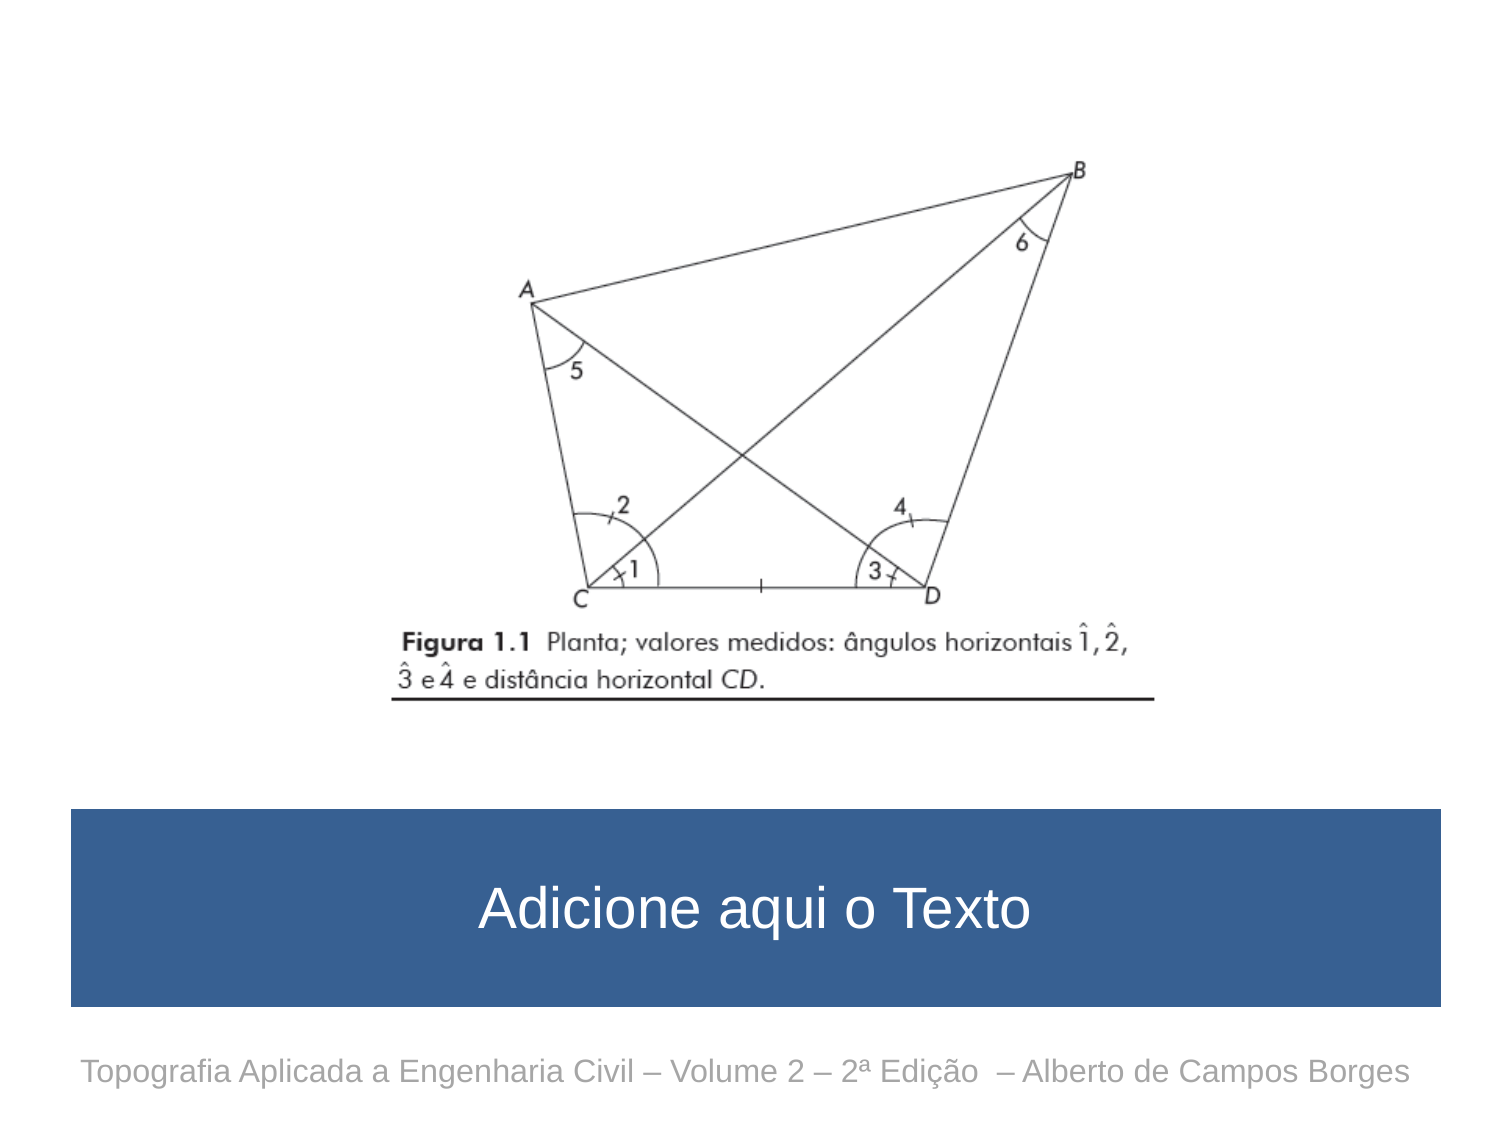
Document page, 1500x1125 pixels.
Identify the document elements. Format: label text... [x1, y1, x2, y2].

text_box Adicione aqui o Texto [70, 808, 1442, 1008]
footer Topografia Aplicada a Engenharia Civil – Volume 2 – 2ª Edição – Alberto de Campos Borges [0, 1042, 1500, 1103]
picture [322, 113, 1189, 724]
